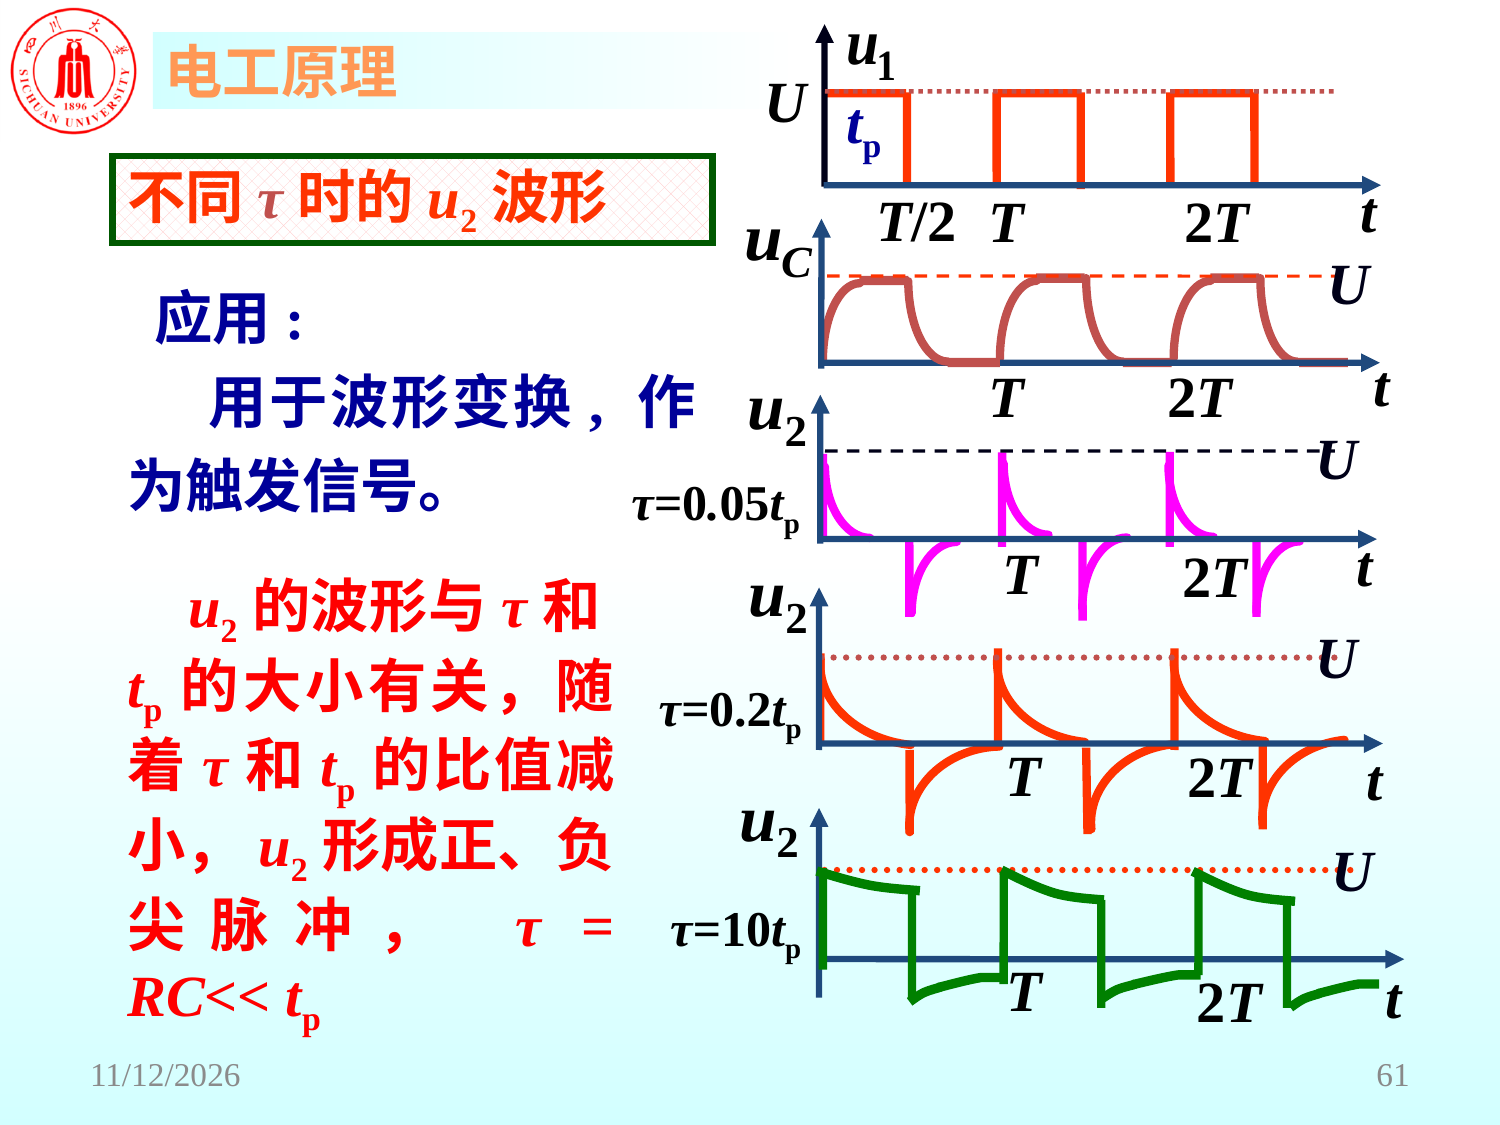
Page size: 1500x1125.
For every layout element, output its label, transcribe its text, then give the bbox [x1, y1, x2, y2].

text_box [738, 550, 1398, 773]
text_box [737, 446, 1396, 550]
text_box u2的波形与τ和tp的大小有关，随着τ和tp的比值减小，u2形成正、负尖脉冲， τ = RC<< tp [112, 561, 630, 1045]
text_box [728, 774, 1418, 1043]
text_box 不同τ时的u2波形 [112, 155, 713, 244]
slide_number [75, 1042, 425, 1103]
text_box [749, 0, 1401, 192]
slide_number 61 [1074, 1042, 1425, 1103]
text_box τ=0.2tp [643, 668, 732, 752]
text_box τ=0.05tp [616, 463, 732, 547]
text_box 应用: 用于波形变换, 作为触发信号。 [112, 267, 711, 527]
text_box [908, 280, 1001, 363]
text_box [734, 193, 1413, 438]
text_box τ=10tp [655, 888, 723, 972]
